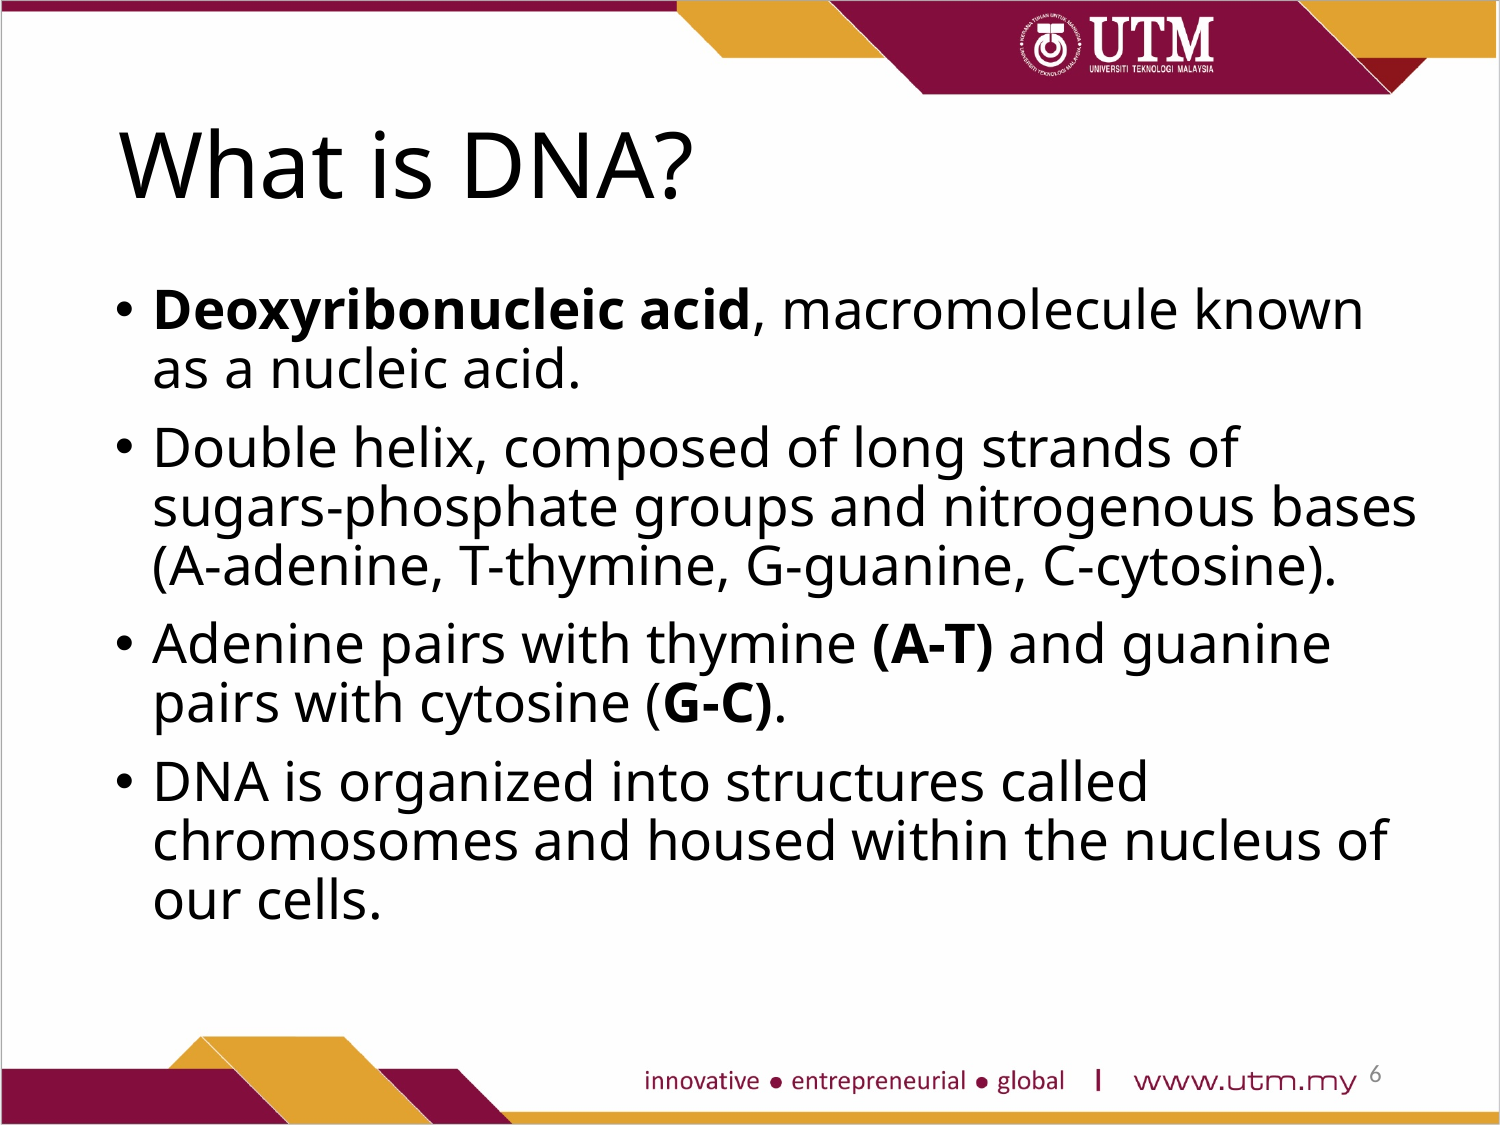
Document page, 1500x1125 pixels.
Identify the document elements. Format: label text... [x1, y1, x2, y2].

title What is DNA? [103, 59, 1397, 275]
slide_number 6 [1059, 1042, 1397, 1103]
picture [0, 0, 1500, 1125]
list Deoxyribonucleic acid, macromolecule known as a nucleic acid. Double helix, composed of long strands of sugars-phosphate groups and nitrogenous bases (A-adenine, T-thymine, G-guanine, C-cytosine). Adenine pairs with thymine (A-T) and guanine pairs with cytosine (G-C). DNA is organized into structures called chromosomes and housed within the nucleus of our cells. [99, 275, 1447, 968]
